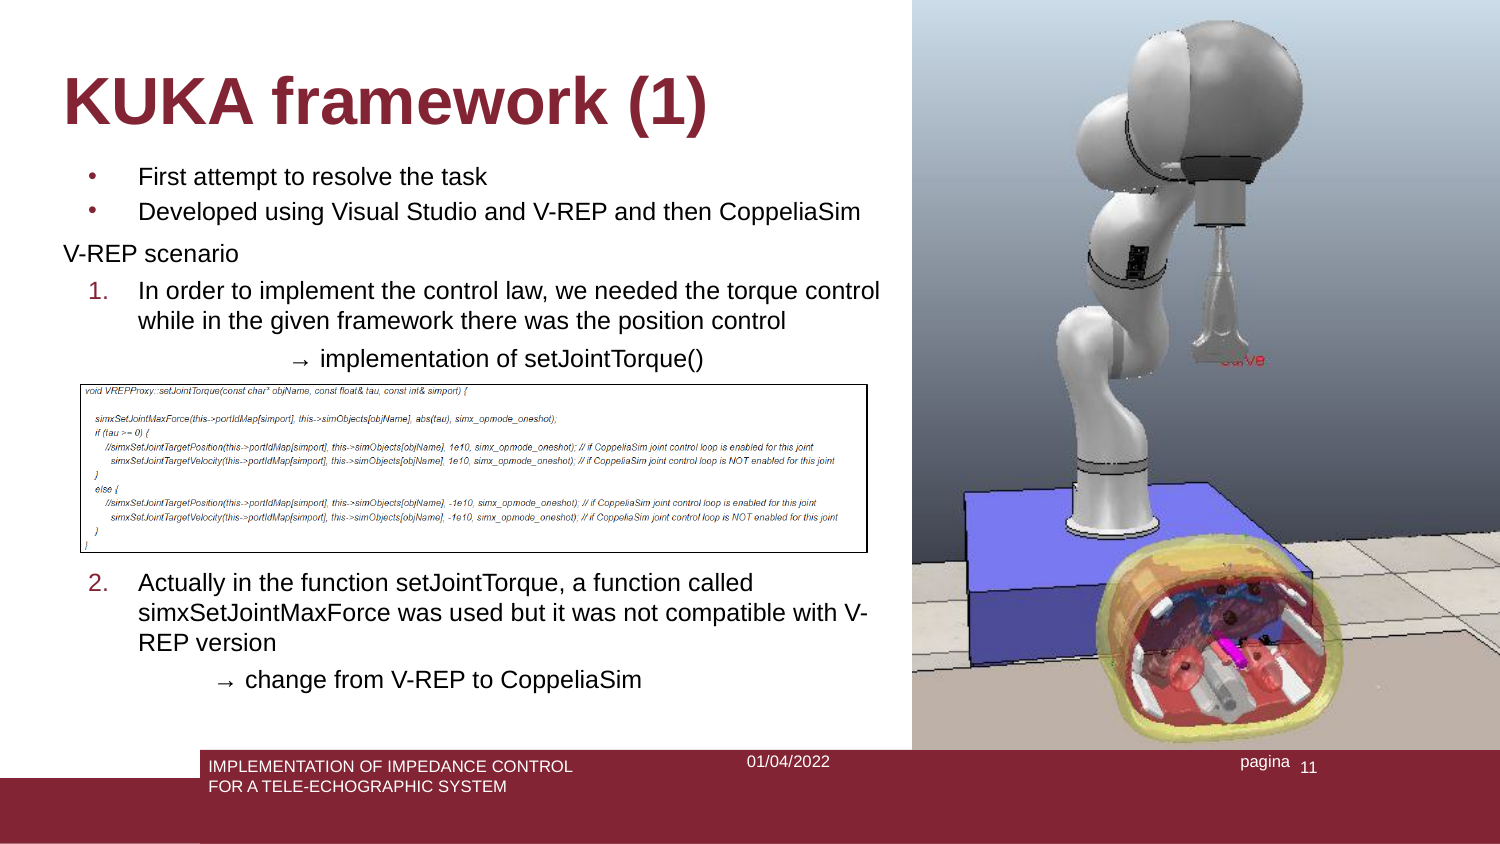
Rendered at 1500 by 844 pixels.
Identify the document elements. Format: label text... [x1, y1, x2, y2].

title KUKA framework (1) [48, 50, 750, 139]
picture [912, 0, 1500, 750]
picture [80, 385, 867, 552]
slide_number ‹#› [1280, 758, 1333, 782]
list First attempt to resolve the task Developed using Visual Studio and V-REP and then CoppeliaSim V-REP scenario In order to implement the control law, we needed the torque control while in the given framework there was the position control → implementation of setJointTorque() Actually in the function setJointTorque, a function called simxSetJointMaxForce was used but it was not compatible with V-REP version → change from V-REP to CoppeliaSim [48, 148, 900, 720]
